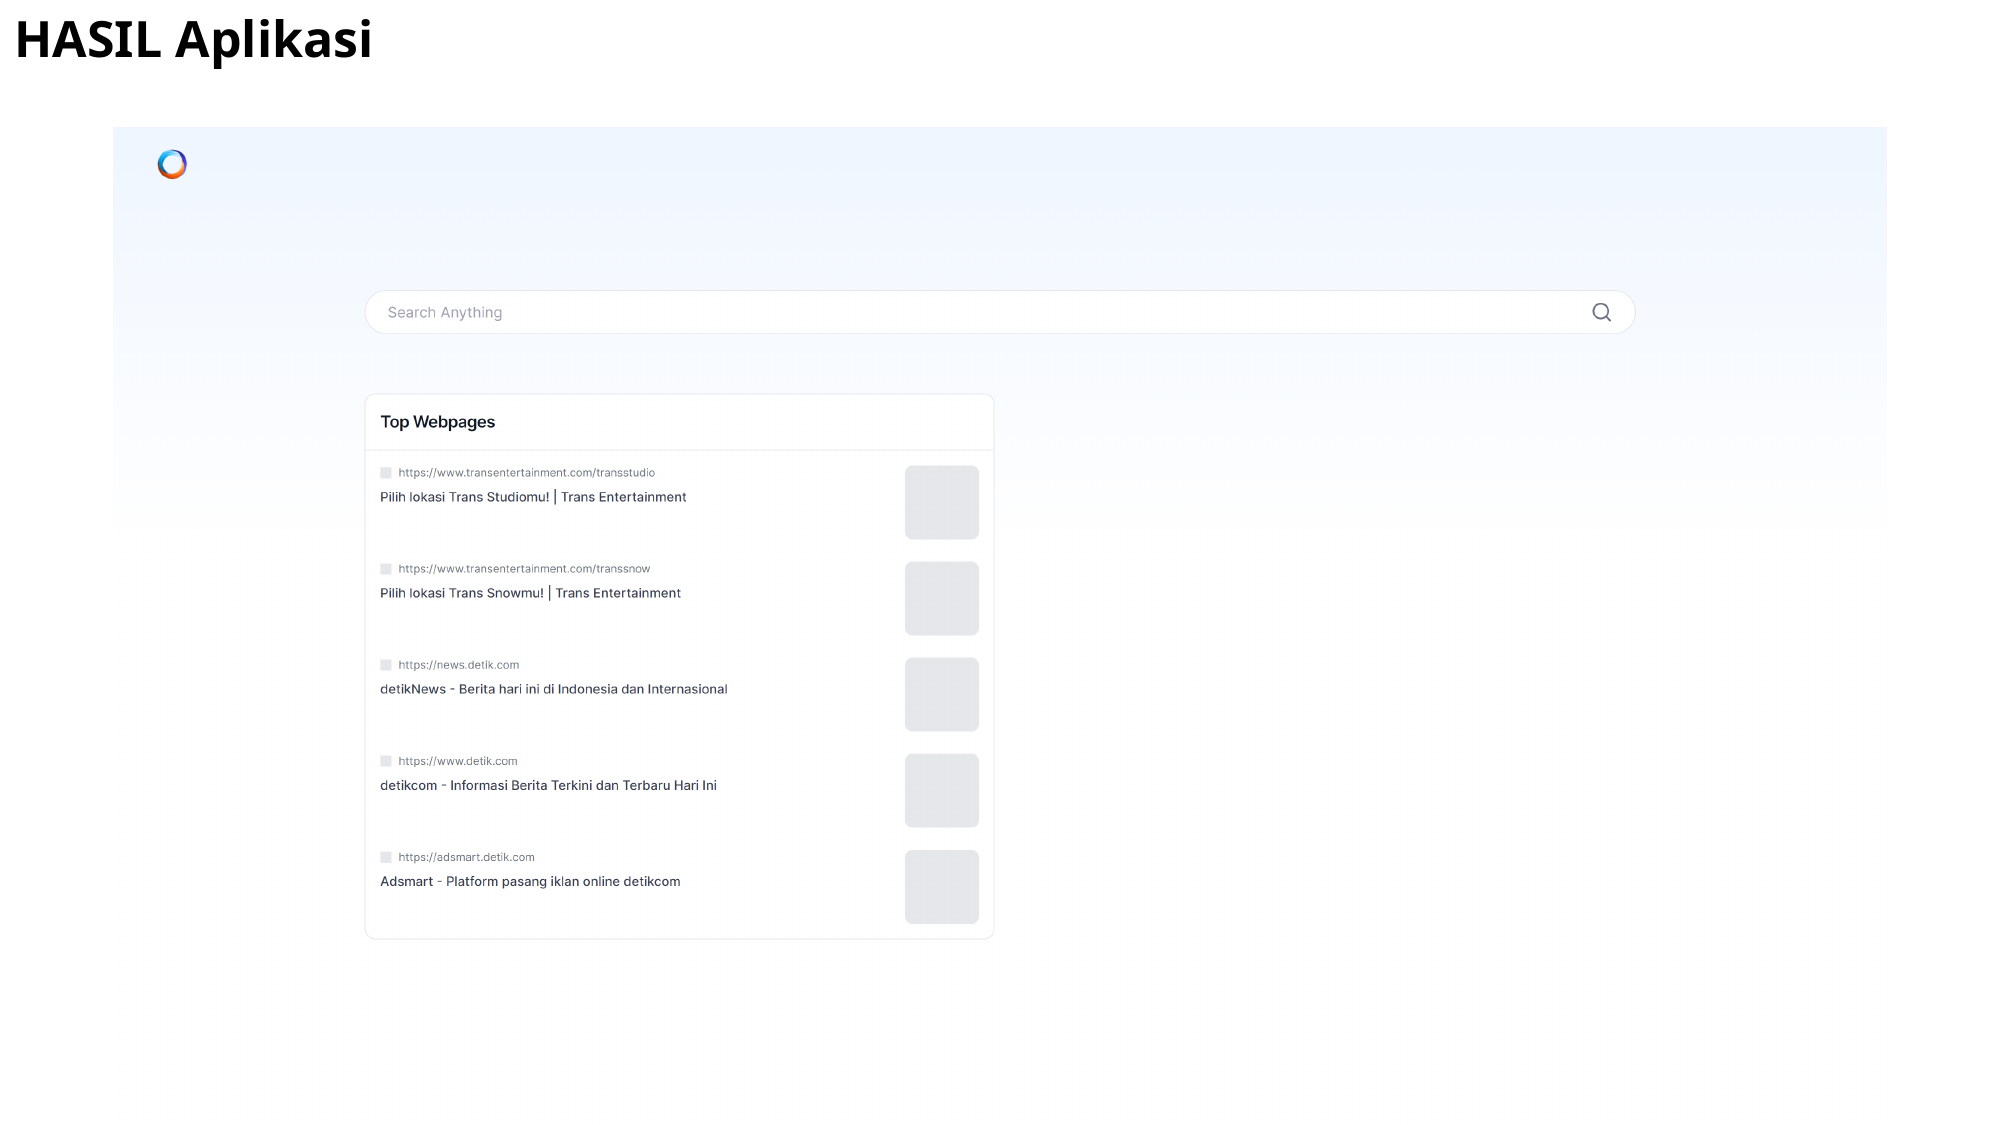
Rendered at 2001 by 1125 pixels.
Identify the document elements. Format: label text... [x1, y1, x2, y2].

text_box HASIL Aplikasi [0, 0, 676, 75]
picture [113, 127, 1887, 1125]
